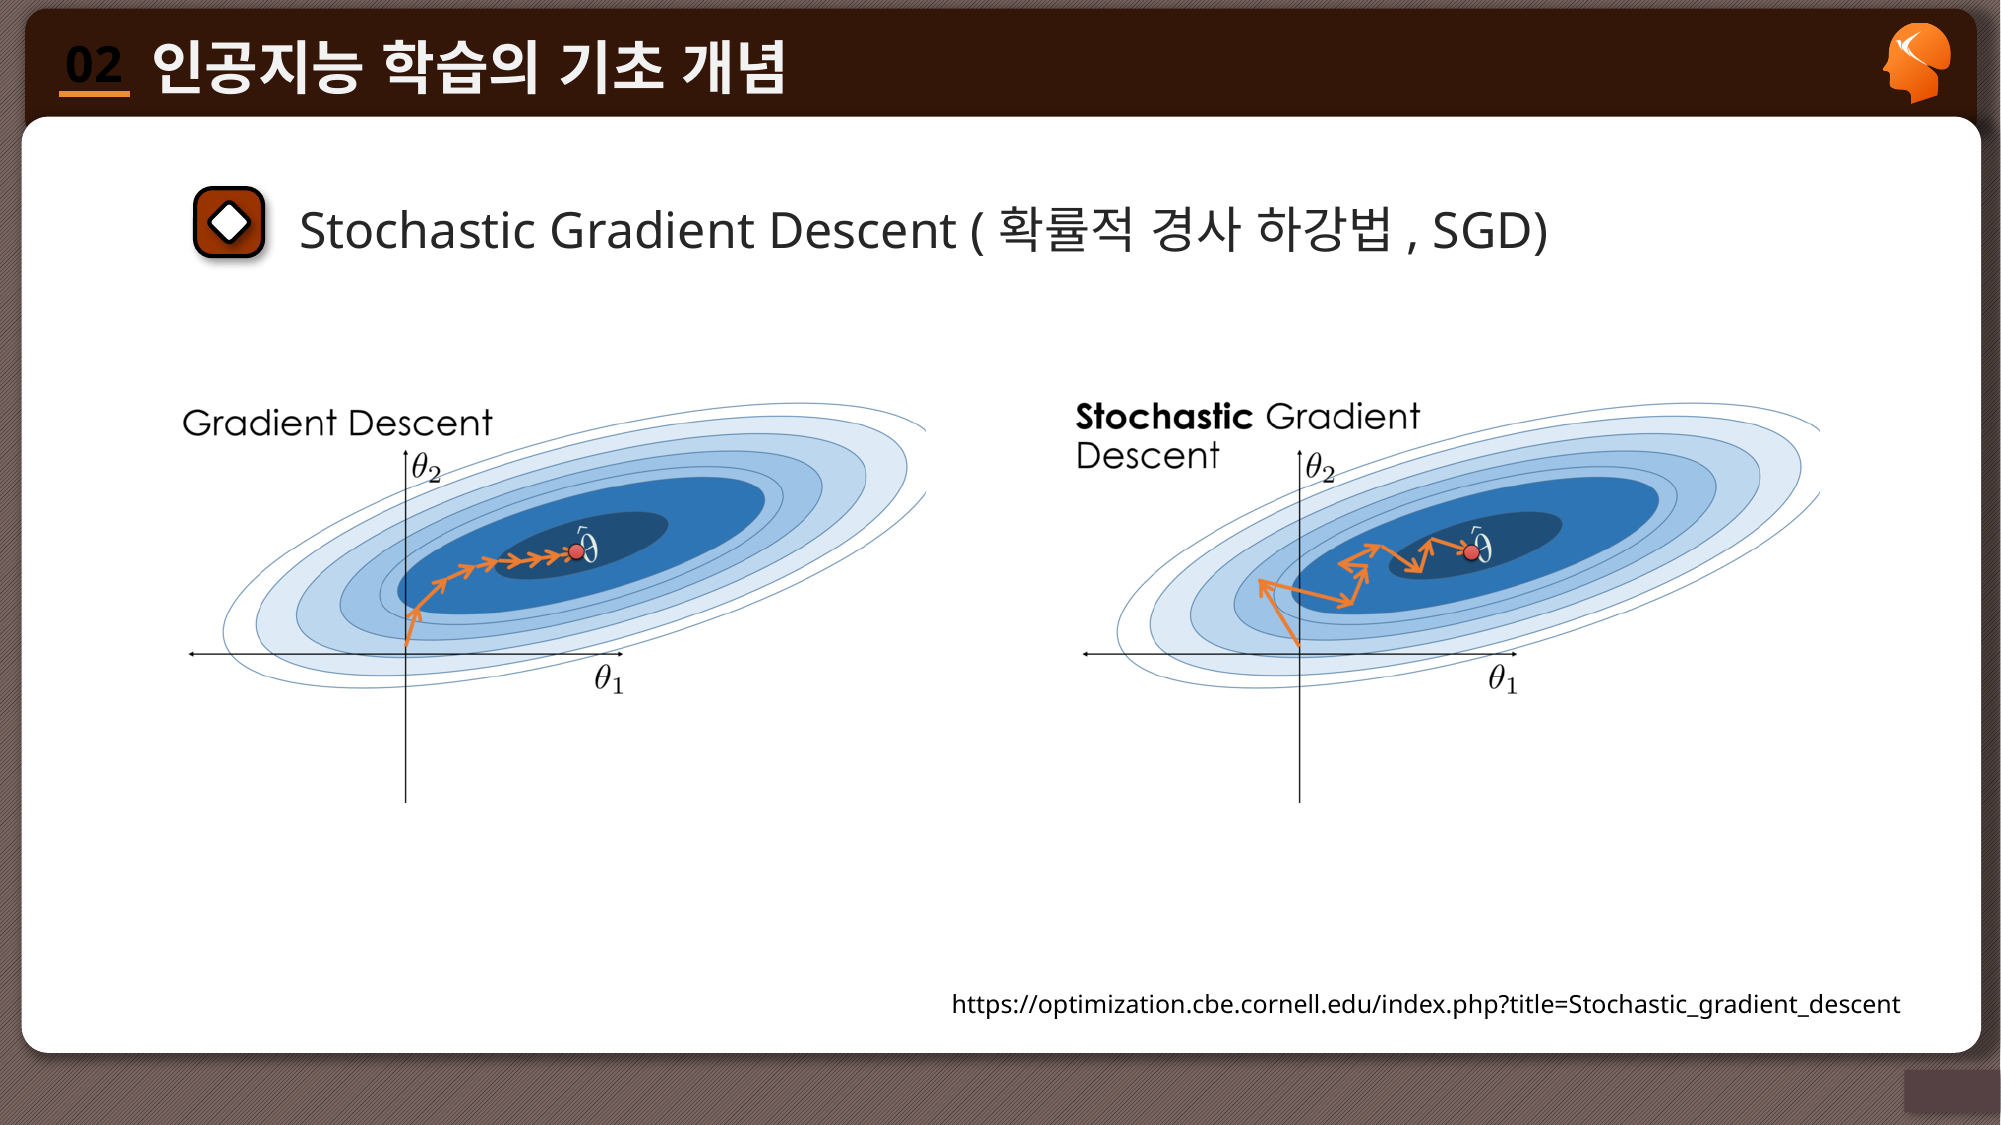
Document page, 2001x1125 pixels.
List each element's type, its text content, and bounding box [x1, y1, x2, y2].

picture [139, 360, 926, 803]
text_box Stochastic Gradient Descent (확률적 경사 하강법, SGD) [289, 188, 1705, 268]
picture [1033, 360, 1820, 803]
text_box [195, 188, 264, 257]
picture [1880, 23, 1954, 107]
text_box https://optimization.cbe.cornell.edu/index.php?title=Stochastic_gradient_descent [863, 980, 1917, 1026]
